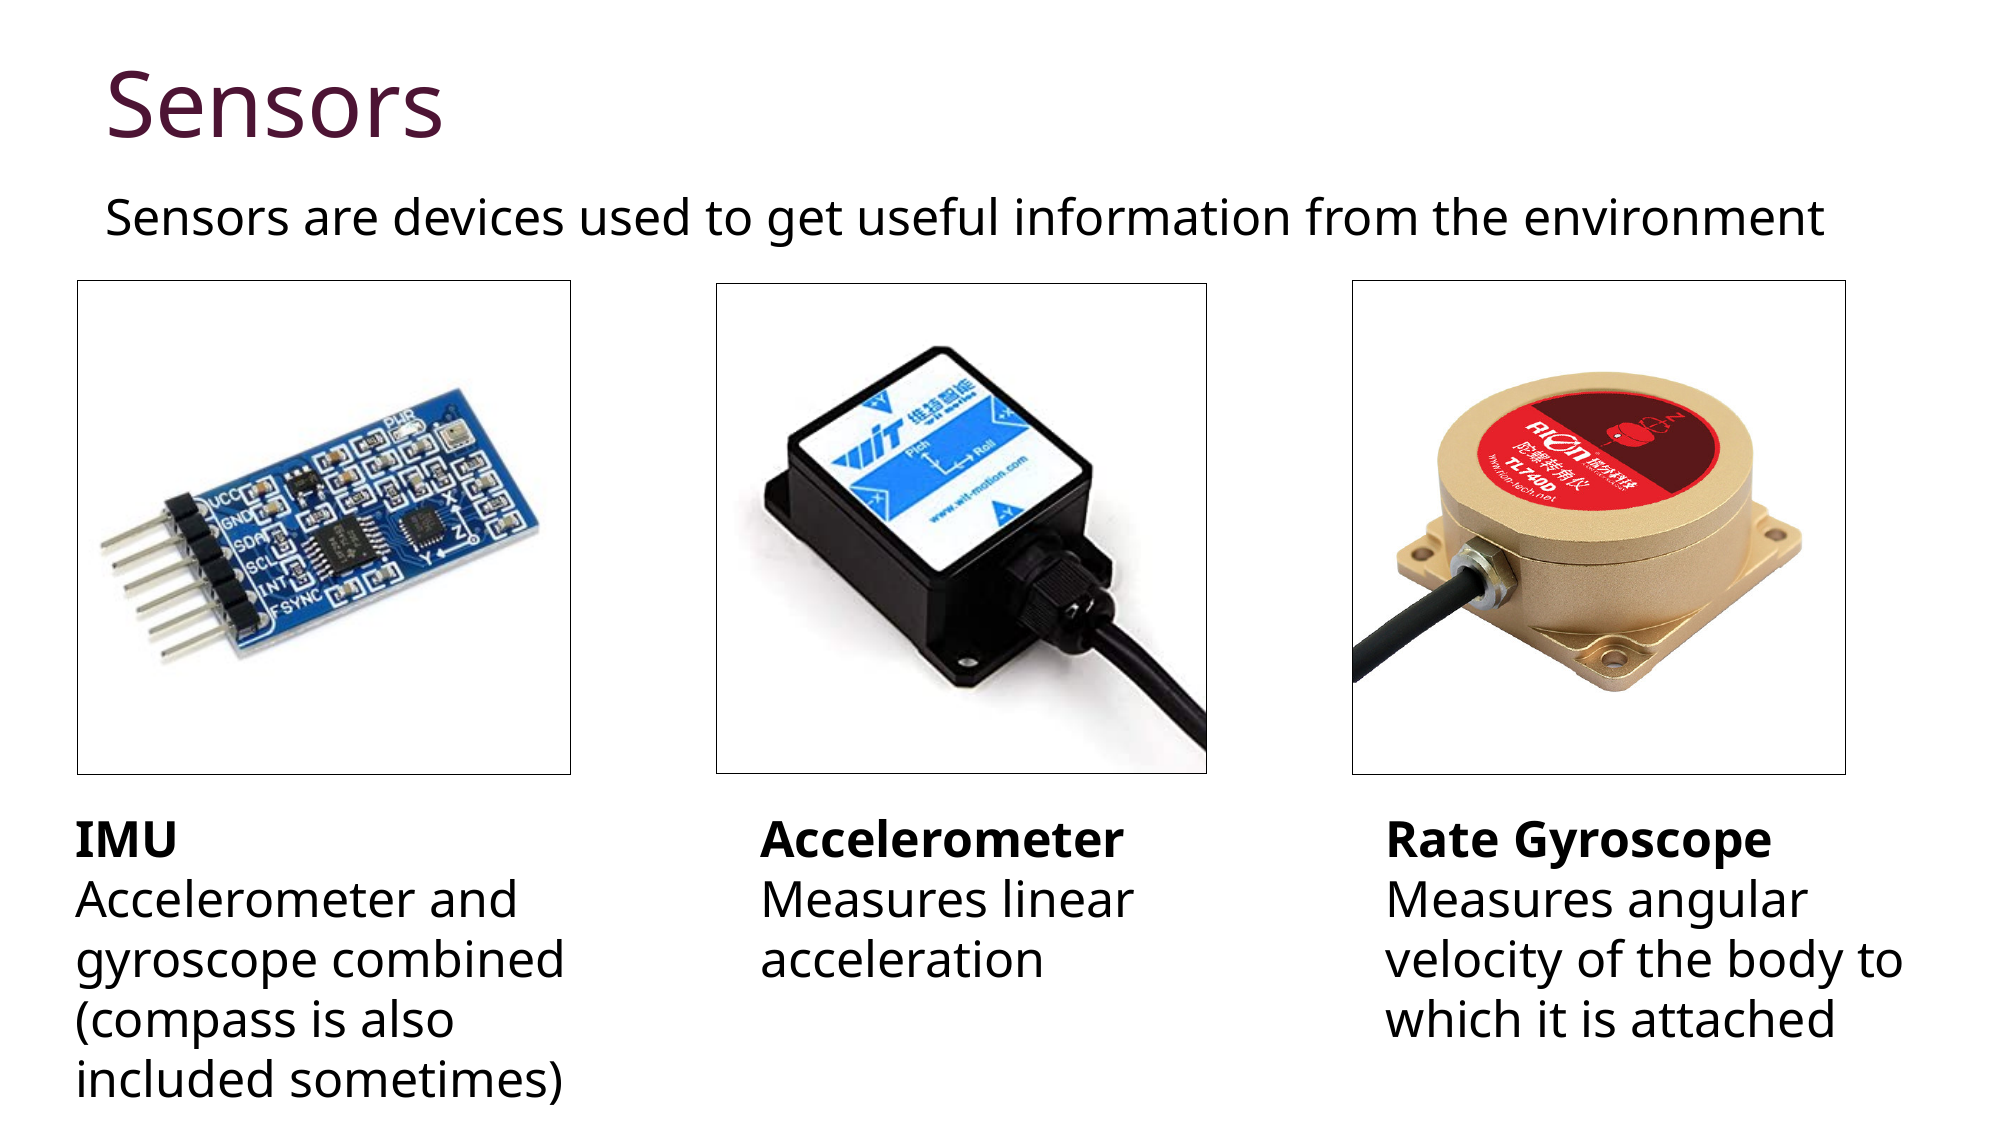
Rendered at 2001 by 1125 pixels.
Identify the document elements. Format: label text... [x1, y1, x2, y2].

picture [715, 282, 1208, 775]
picture [1351, 280, 1847, 775]
text_box Accelerometer Measures linear acceleration [745, 800, 1295, 1020]
picture [76, 280, 572, 776]
text_box Sensors [90, 48, 2000, 164]
text_box IMU Accelerometer and gyroscope combined (compass is also included sometimes) [60, 800, 624, 1125]
text_box Rate Gyroscope Measures angular velocity of the body to which it is attached [1370, 800, 1944, 1075]
text_box Sensors are devices used to get useful information from the environment [89, 177, 1907, 268]
